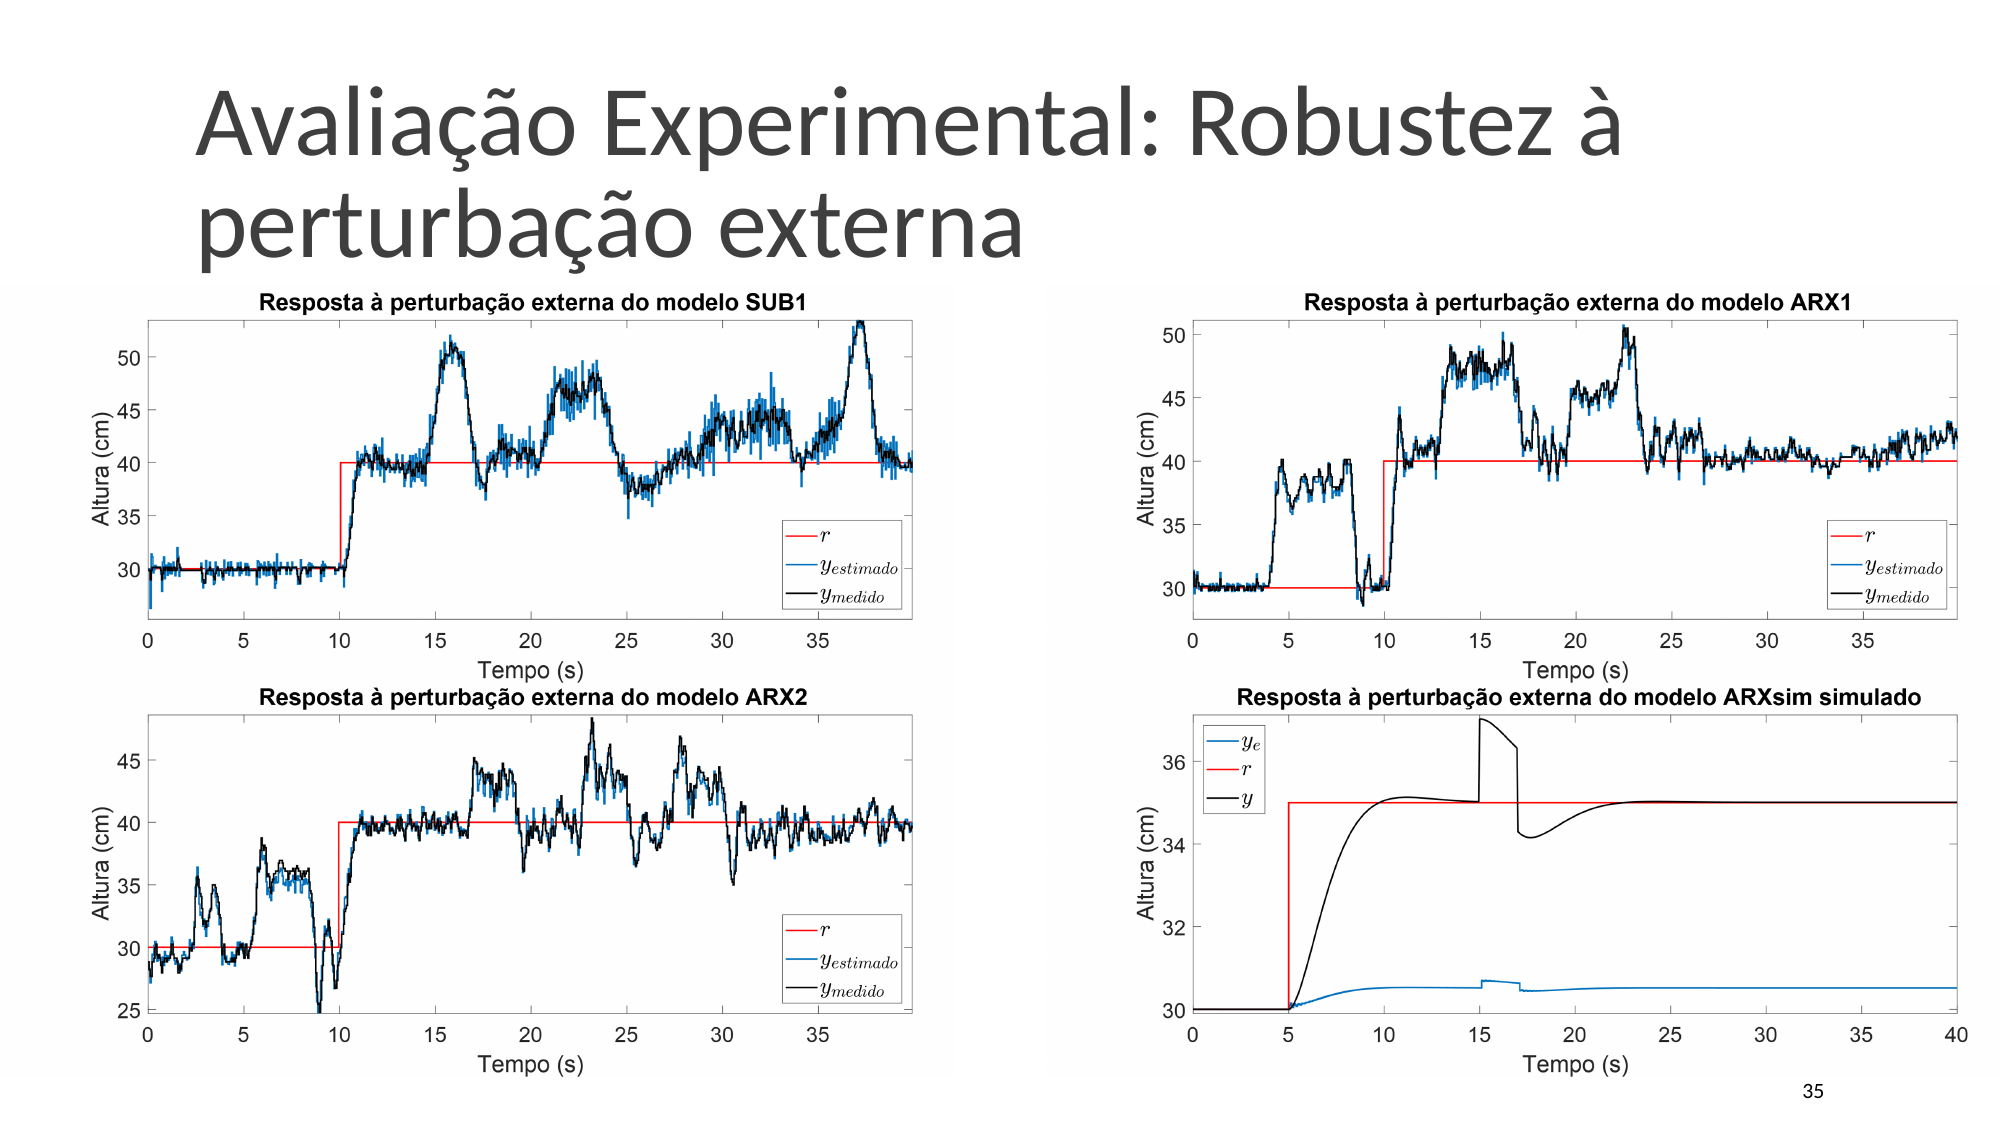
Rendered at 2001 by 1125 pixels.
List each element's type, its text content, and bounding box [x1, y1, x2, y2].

title Avaliação Experimental: Robustez à perturbação externa [180, 47, 1830, 285]
slide_number 35 [1624, 1087, 1840, 1120]
picture [1045, 284, 2000, 1078]
picture [0, 284, 955, 1078]
